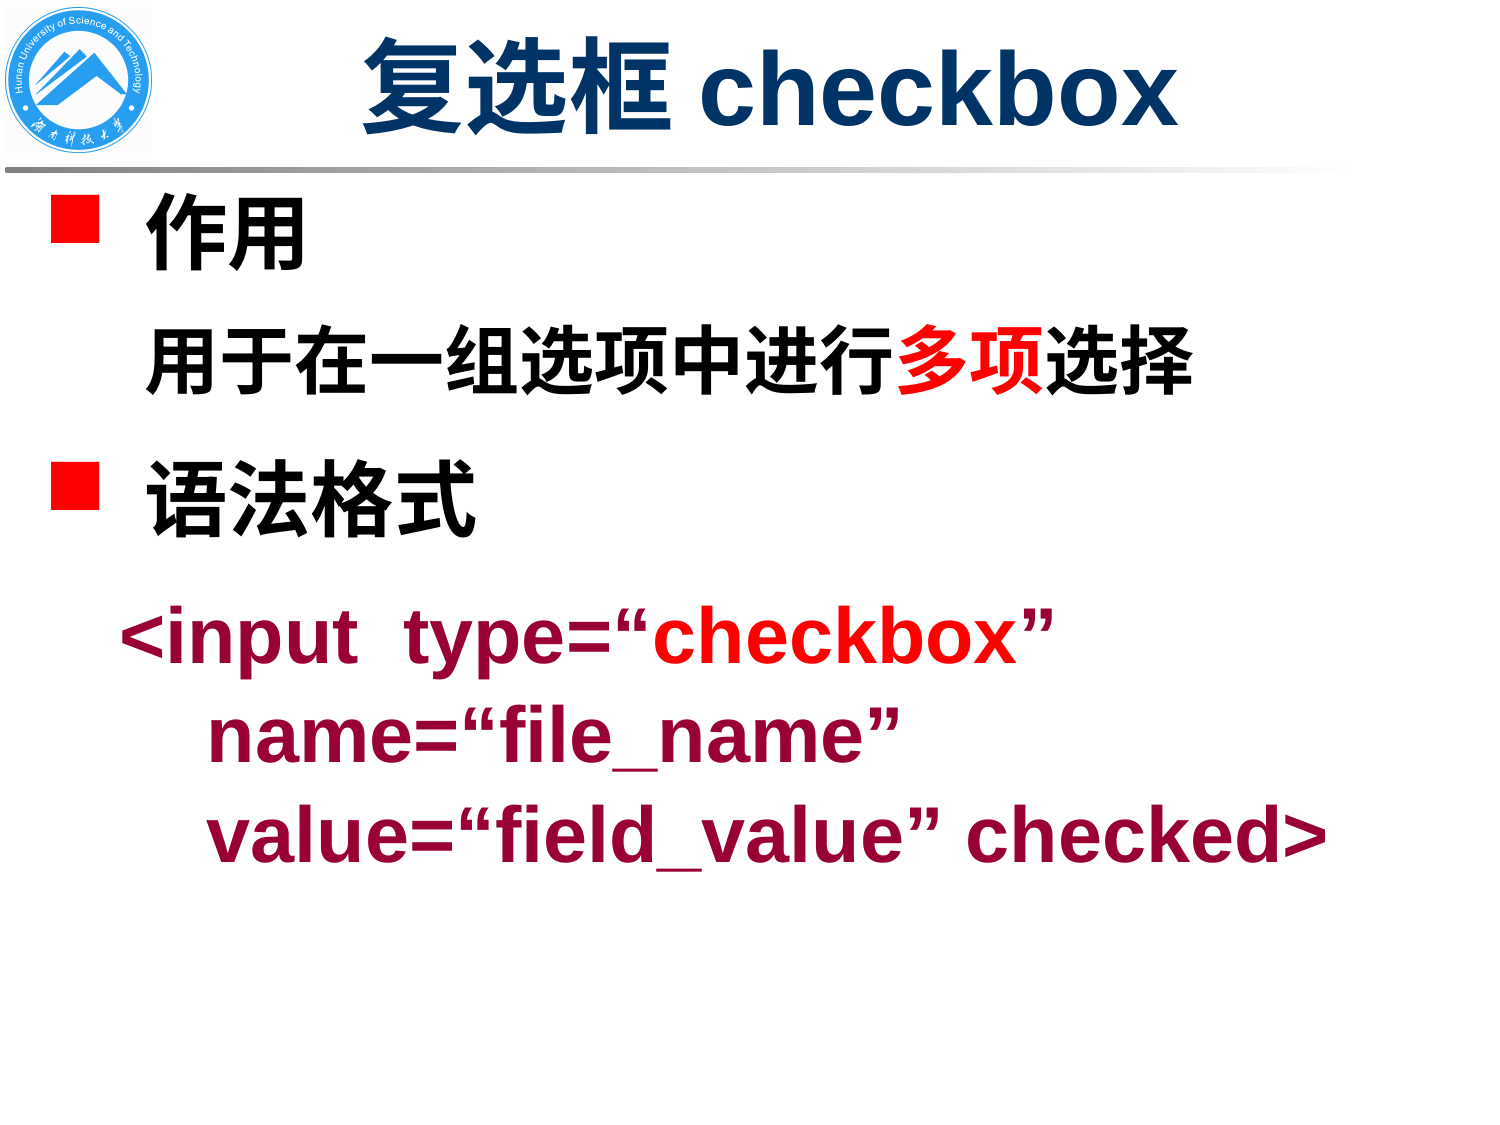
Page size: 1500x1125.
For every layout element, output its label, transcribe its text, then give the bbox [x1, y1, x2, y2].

title 复选框checkbox [76, 42, 1464, 126]
list 作用 用于在一组选项中进行多项选择 语法格式 <input type=“checkbox” name=“file_name” value=“field_value” checked> [29, 172, 1500, 1125]
picture [5, 7, 152, 153]
